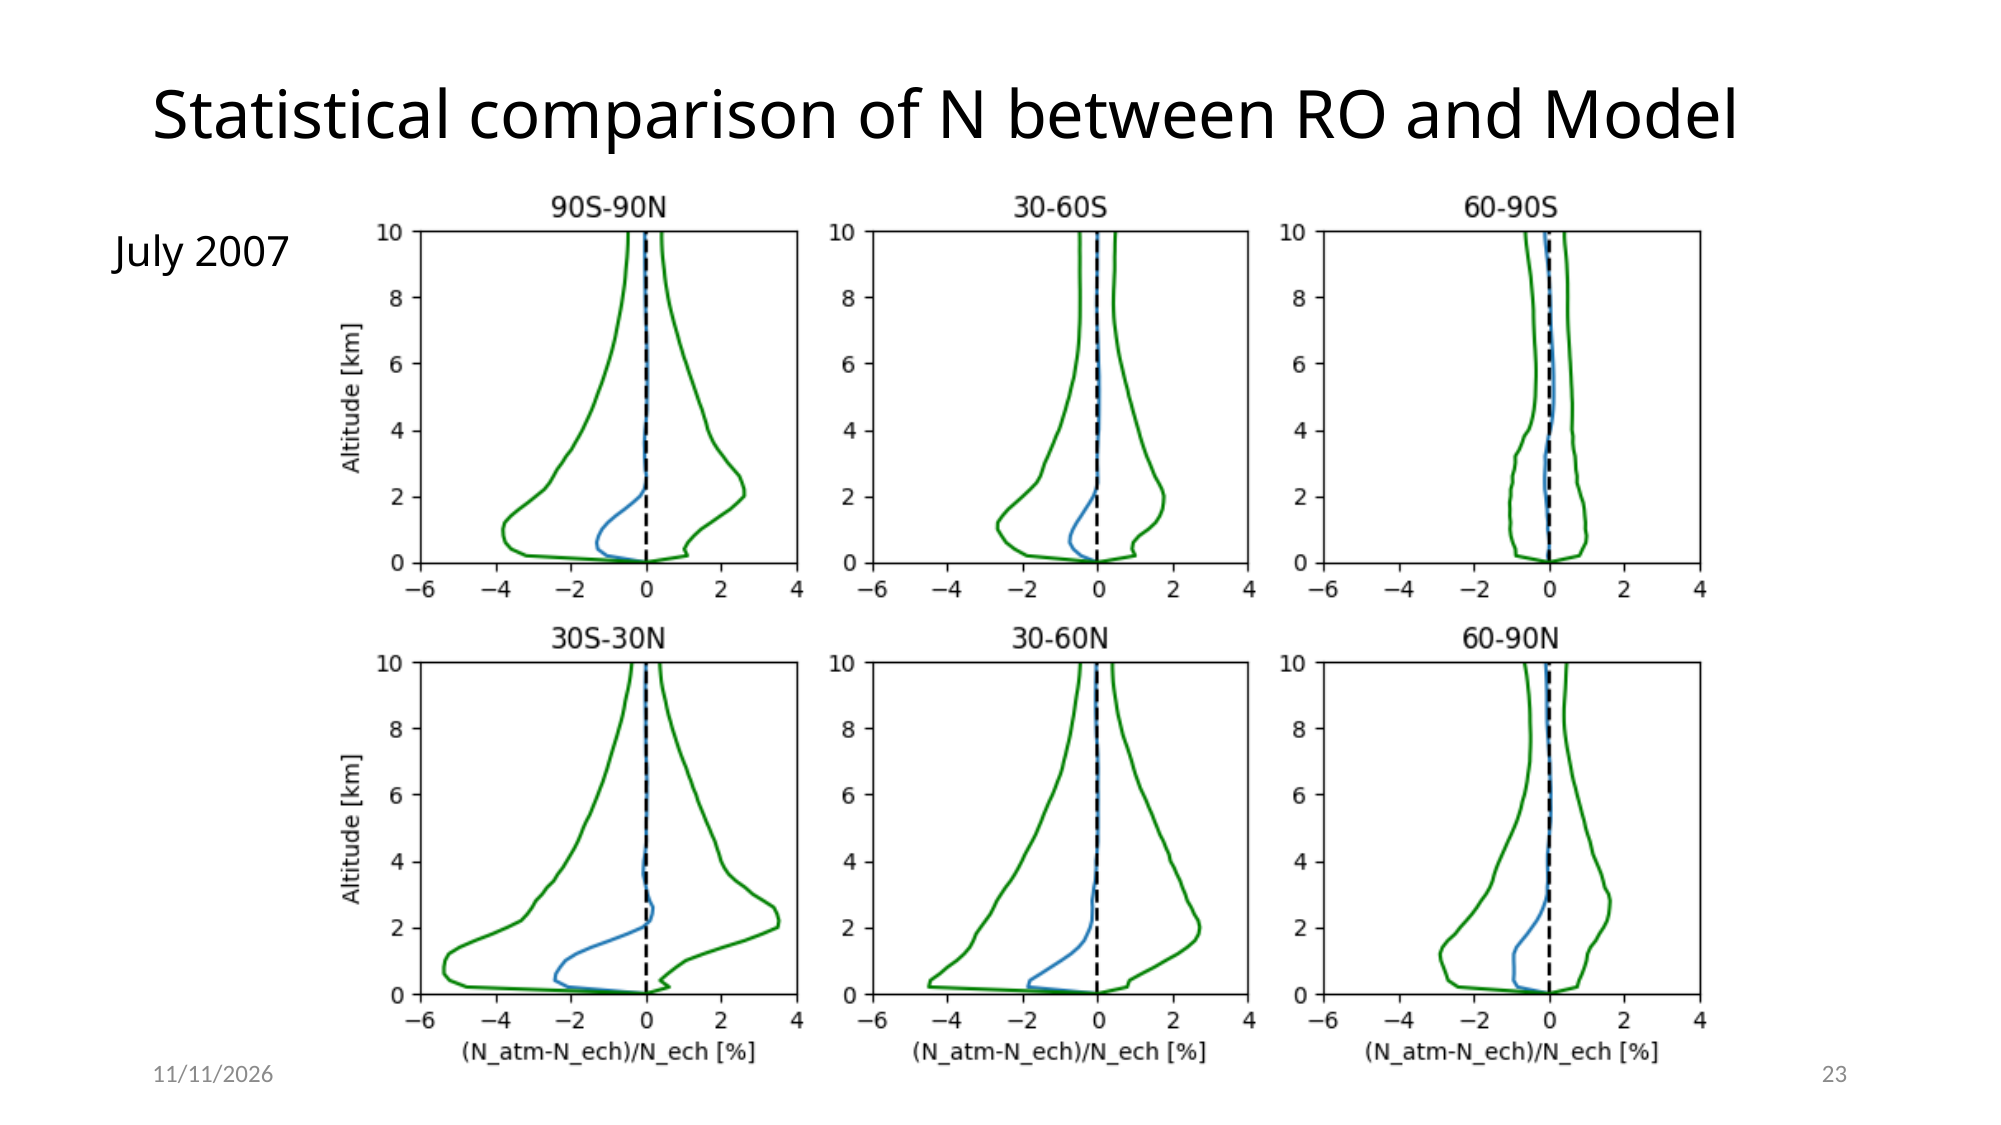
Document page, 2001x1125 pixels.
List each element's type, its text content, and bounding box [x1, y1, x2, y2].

slide_number 23 [1755, 1042, 1863, 1103]
text_box July 2007 [99, 217, 311, 283]
picture [311, 169, 1755, 1103]
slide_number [137, 1042, 311, 1103]
title Statistical comparison of N between RO and Model [137, 8, 1929, 226]
